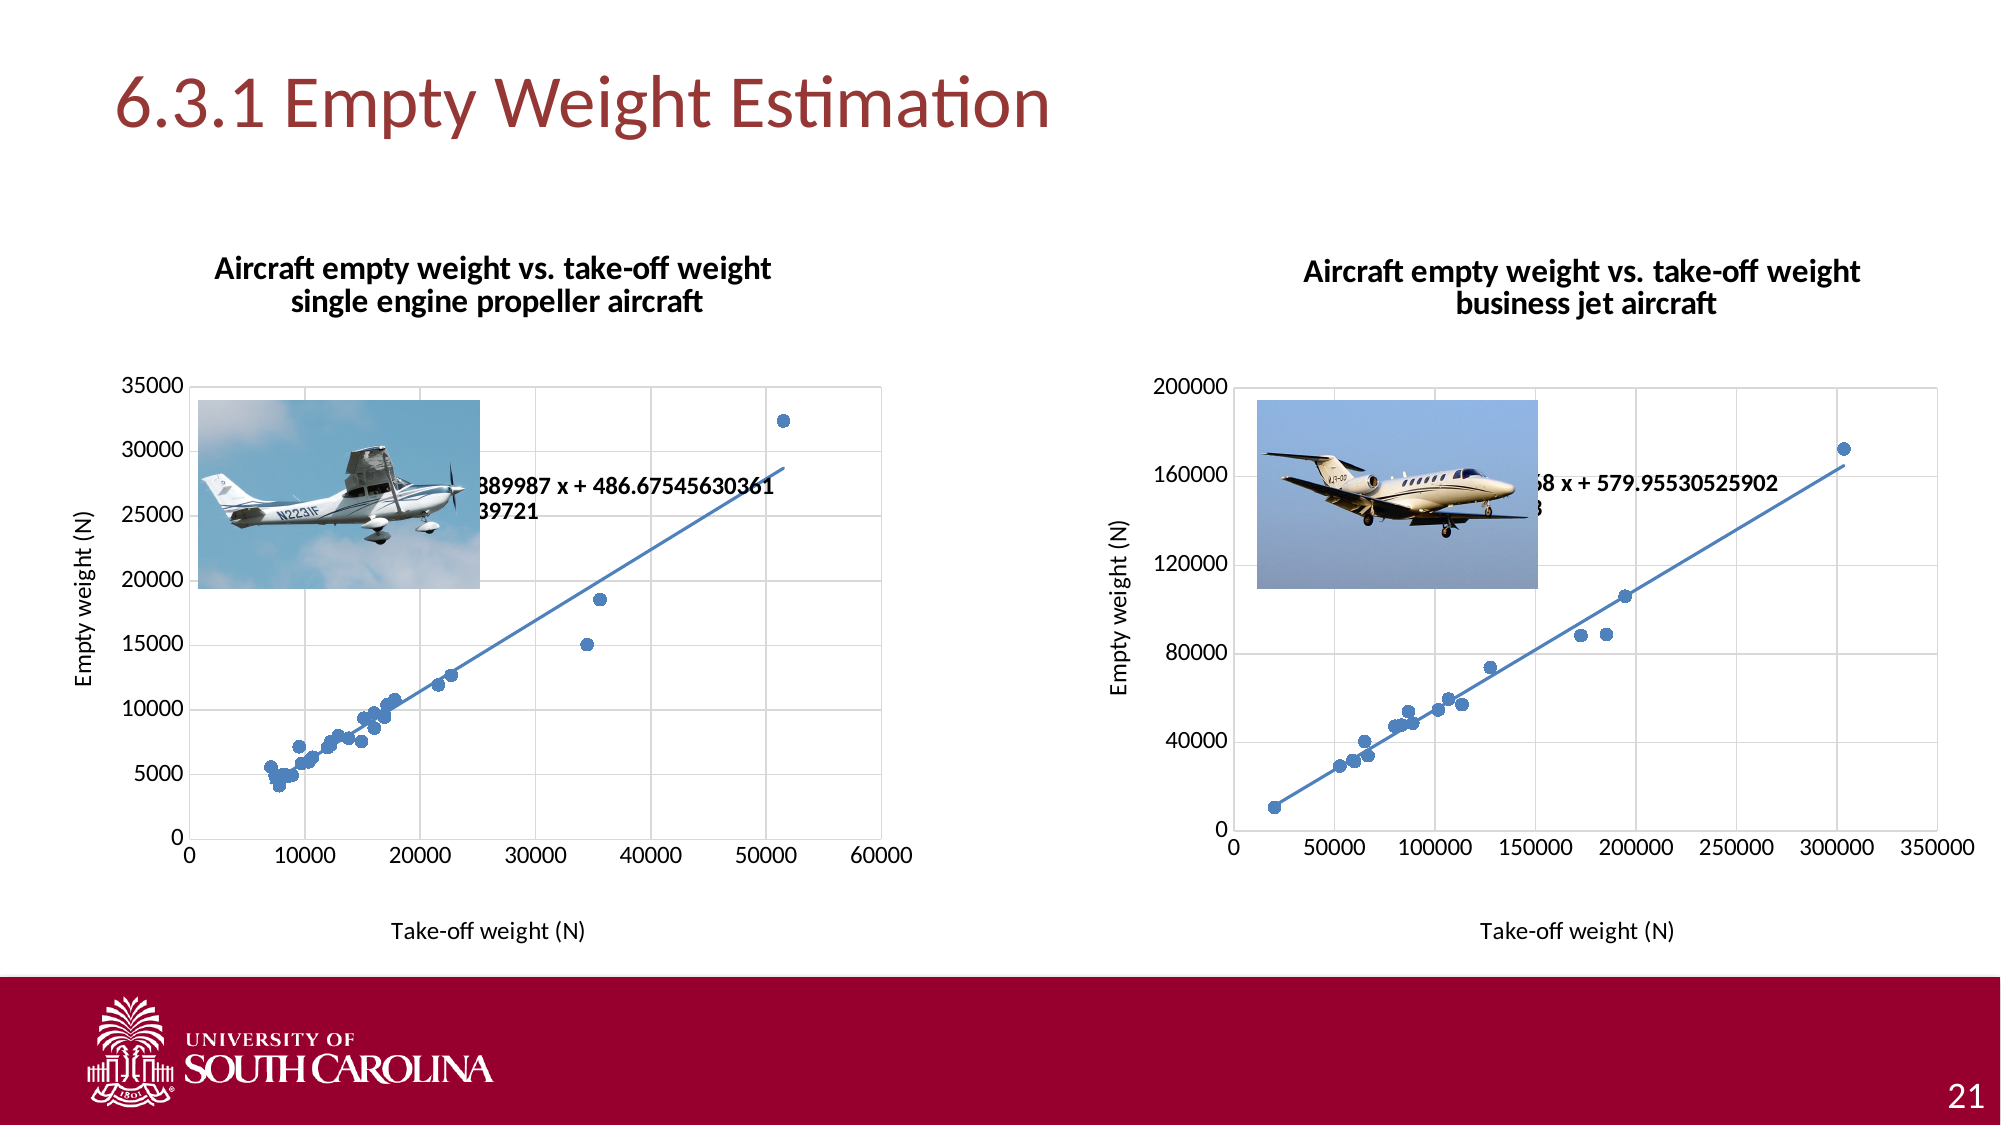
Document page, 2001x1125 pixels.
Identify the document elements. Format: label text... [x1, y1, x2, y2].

chart [47, 226, 949, 954]
picture [0, 979, 744, 1124]
chart [1087, 232, 1988, 954]
title 6.3.1 Empty Weight Estimation [99, 45, 1952, 233]
picture [197, 400, 480, 589]
picture [1256, 400, 1538, 589]
